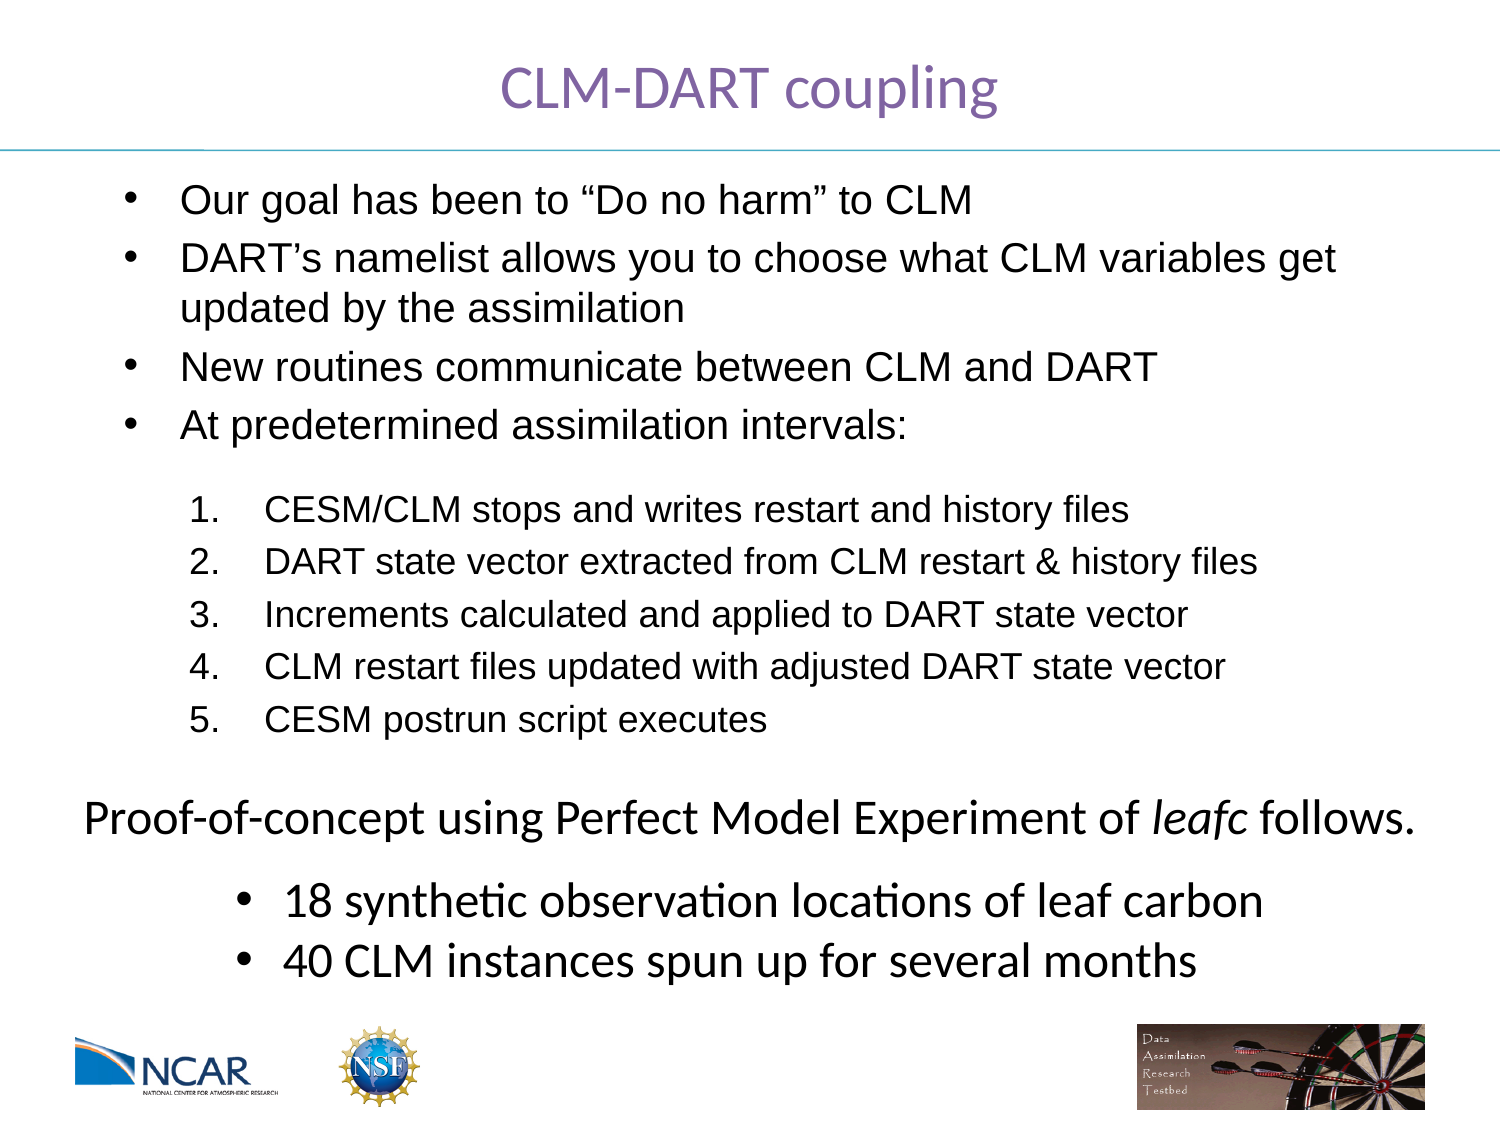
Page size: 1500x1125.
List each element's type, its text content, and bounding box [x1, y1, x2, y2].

picture [1137, 1024, 1425, 1110]
picture [337, 1024, 421, 1108]
text_box 18 synthetic observation locations of leaf carbon 40 CLM instances spun up for several months [220, 860, 1280, 996]
picture [75, 1037, 278, 1095]
list Our goal has been to “Do no harm” to CLM DART’s namelist allows you to choose what CLM variables get updated by the assimilation New routines communicate between CLM and DART At predetermined assimilation intervals: CESM/CLM stops and writes restart and history files DART state vector extracted from CLM restart & history files Increments calculated and applied to DART state vector CLM restart files updated with adjusted DART state vector CESM postrun script executes [108, 165, 1392, 776]
text_box Proof-of-concept using Perfect Model Experiment of leafc follows. [68, 776, 1432, 897]
title CLM-DART coupling [75, 0, 1425, 129]
